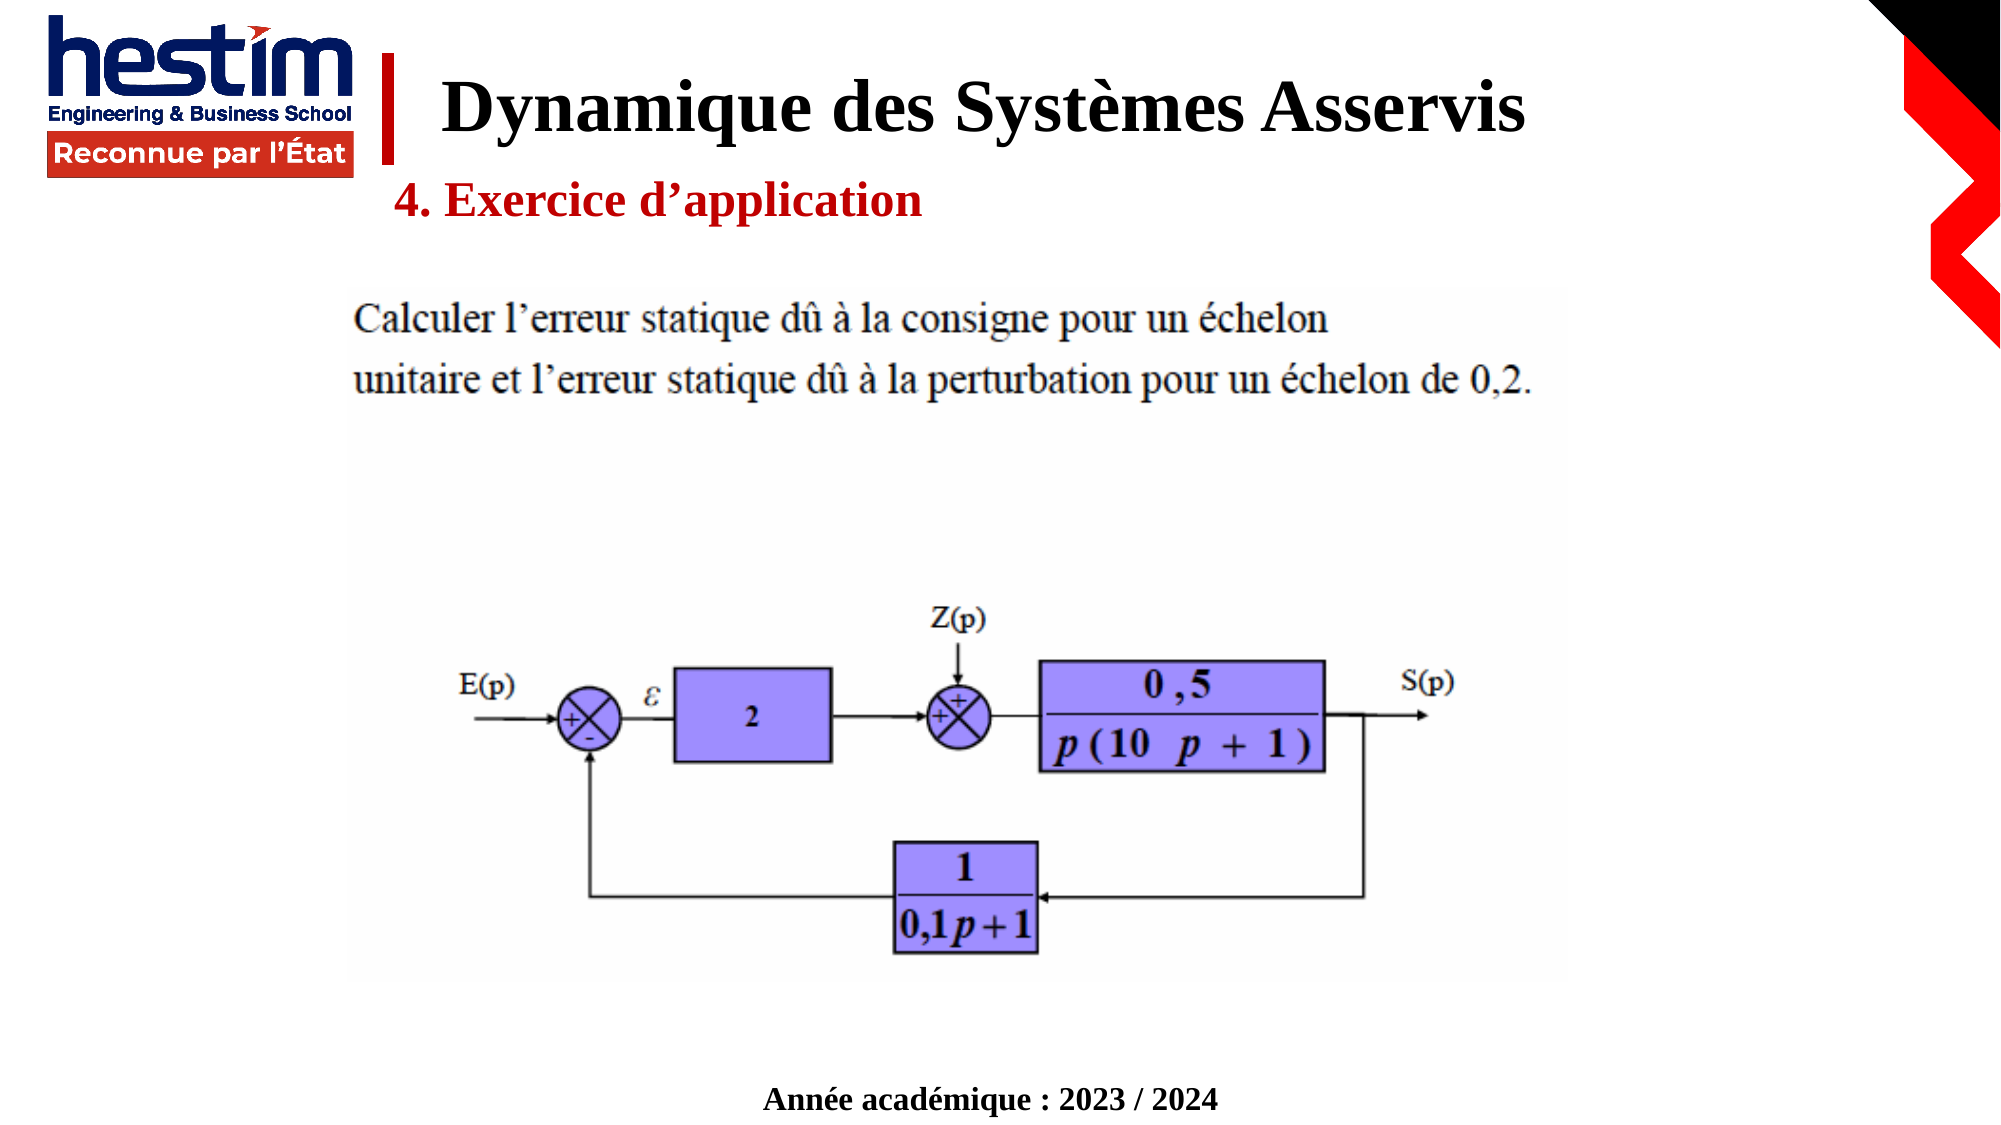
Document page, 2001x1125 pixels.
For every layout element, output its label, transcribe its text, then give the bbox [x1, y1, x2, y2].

text_box Dynamique des Systèmes Asservis [456, 52, 1711, 150]
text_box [1866, 0, 2000, 350]
picture [347, 287, 1568, 982]
text_box 4. Exercice d’application [379, 159, 938, 235]
picture [0, 7, 456, 212]
